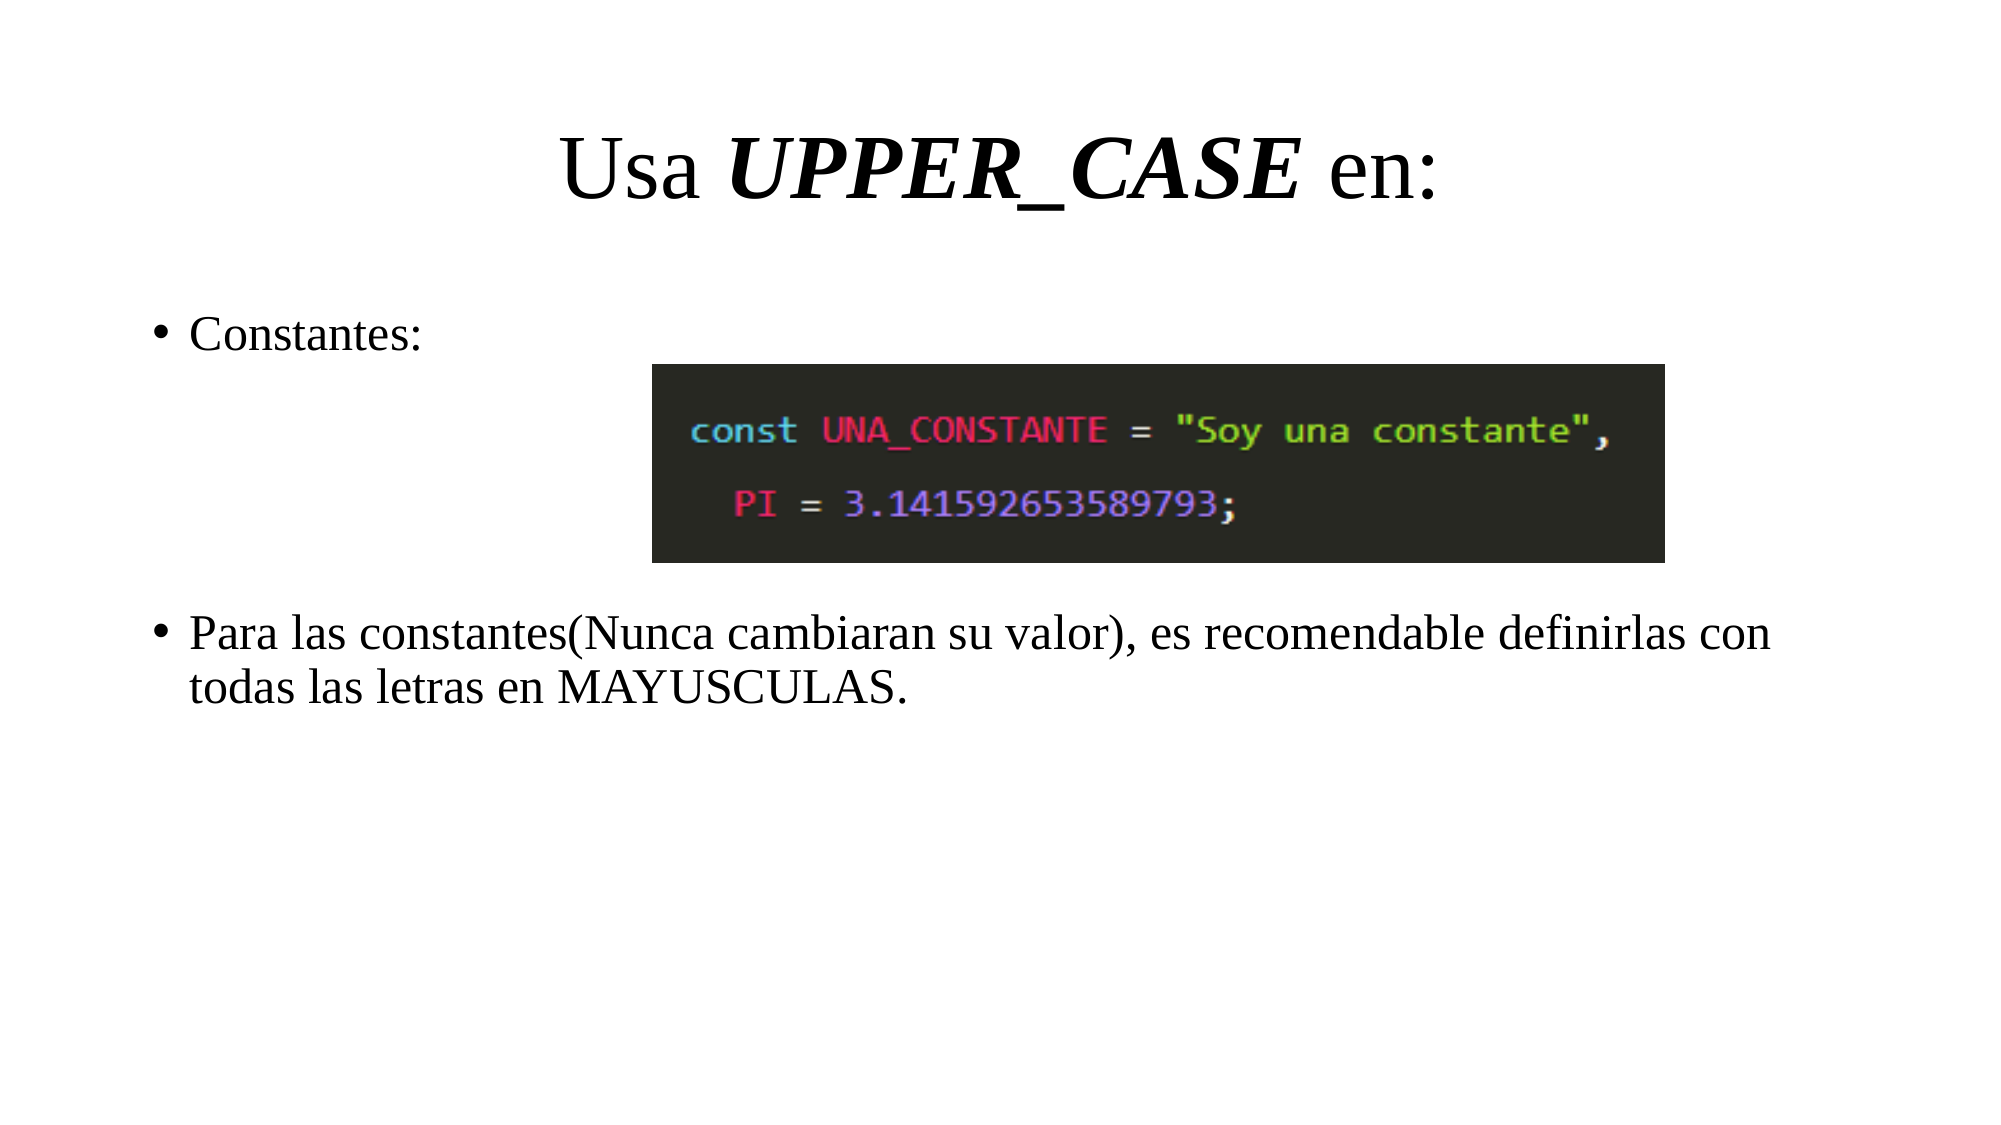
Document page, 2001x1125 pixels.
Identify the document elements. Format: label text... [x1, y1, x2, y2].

list Constantes: Para las constantes(Nunca cambiaran su valor), es recomendable definirlas con todas las letras en MAYUSCULAS. [137, 299, 1863, 1014]
picture [651, 363, 1665, 563]
title Usa UPPER_CASE en: [137, 59, 1863, 278]
